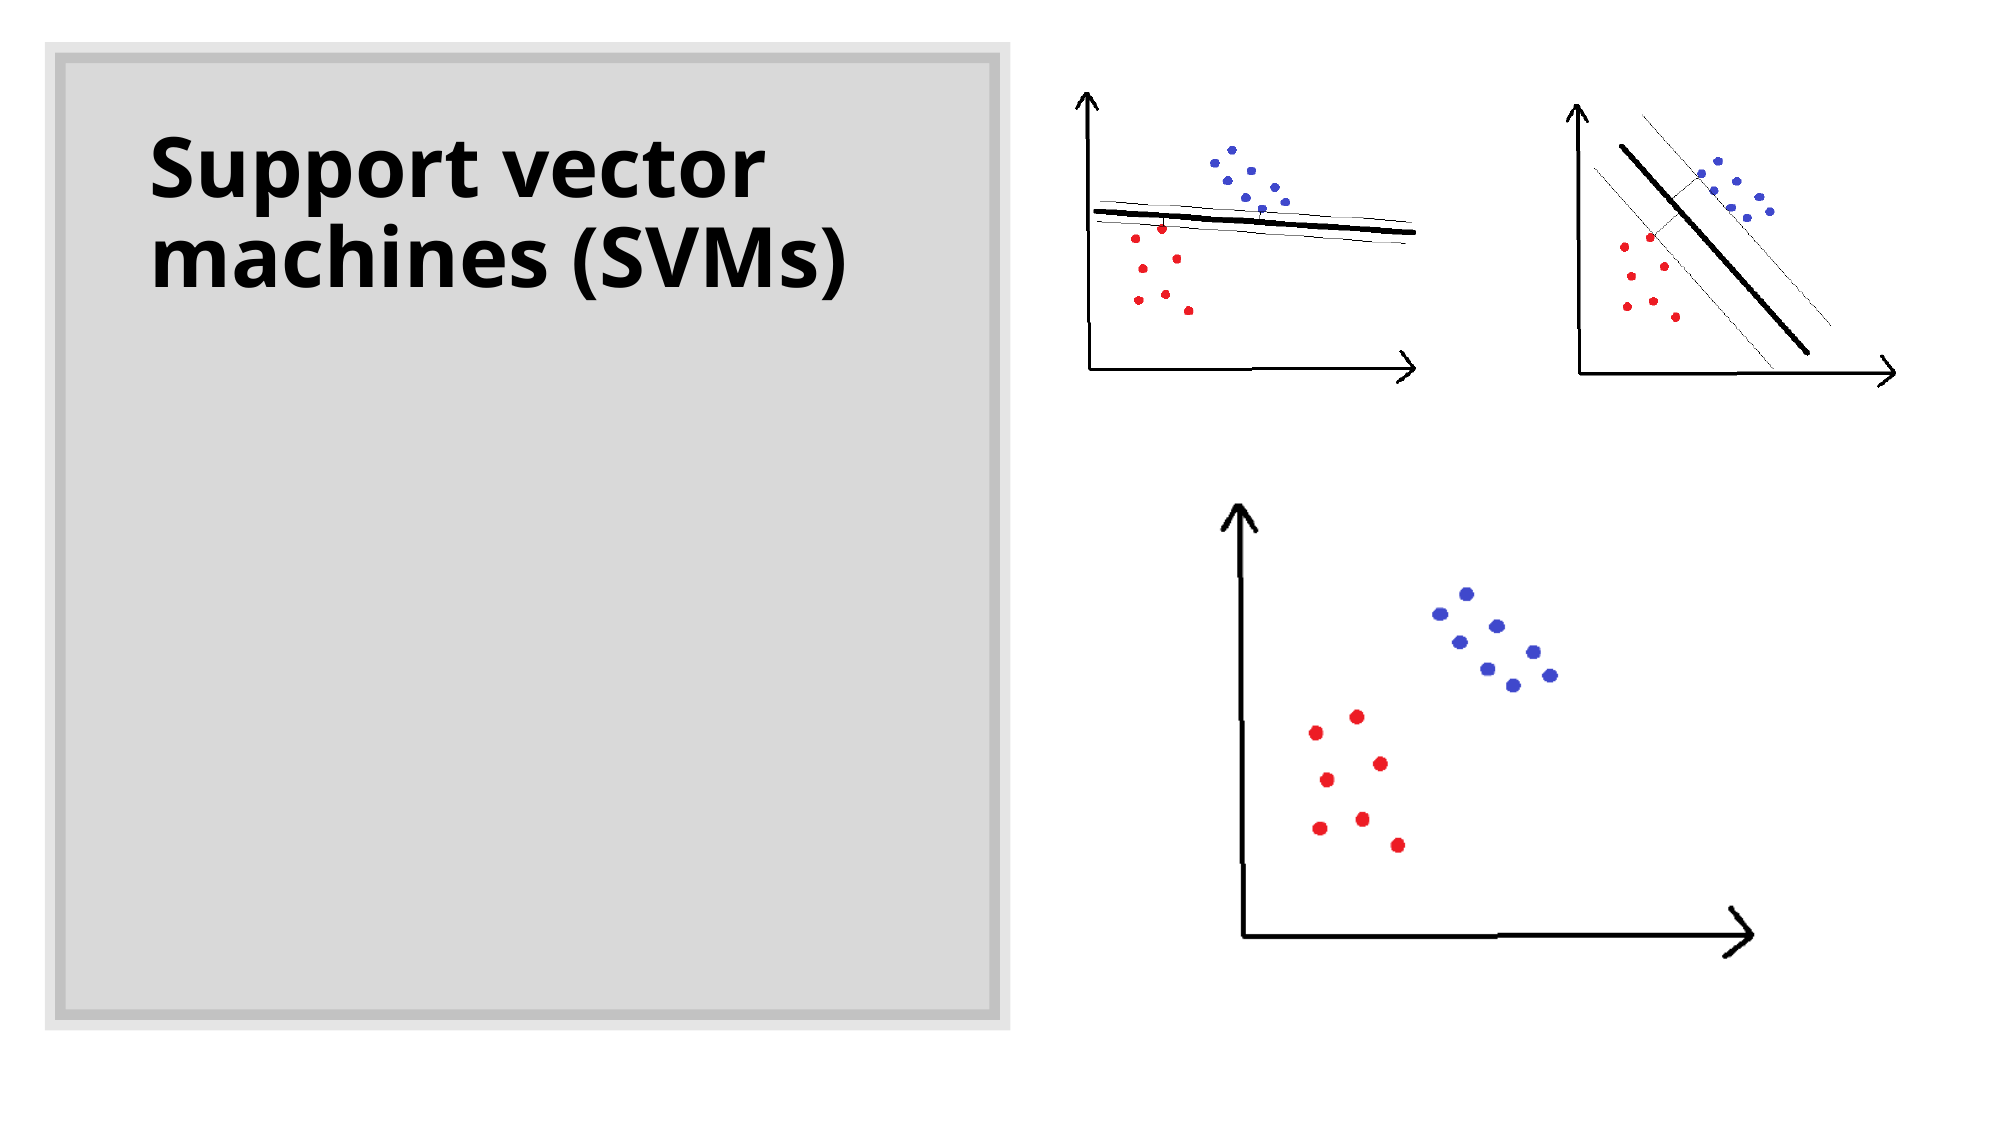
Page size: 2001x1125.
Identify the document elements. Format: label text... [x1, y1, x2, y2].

picture [1056, 67, 1476, 398]
picture [1056, 495, 1948, 986]
text_box [54, 52, 1001, 1021]
title Support vector machines (SVMs) [134, 105, 941, 326]
picture [1528, 68, 1948, 396]
